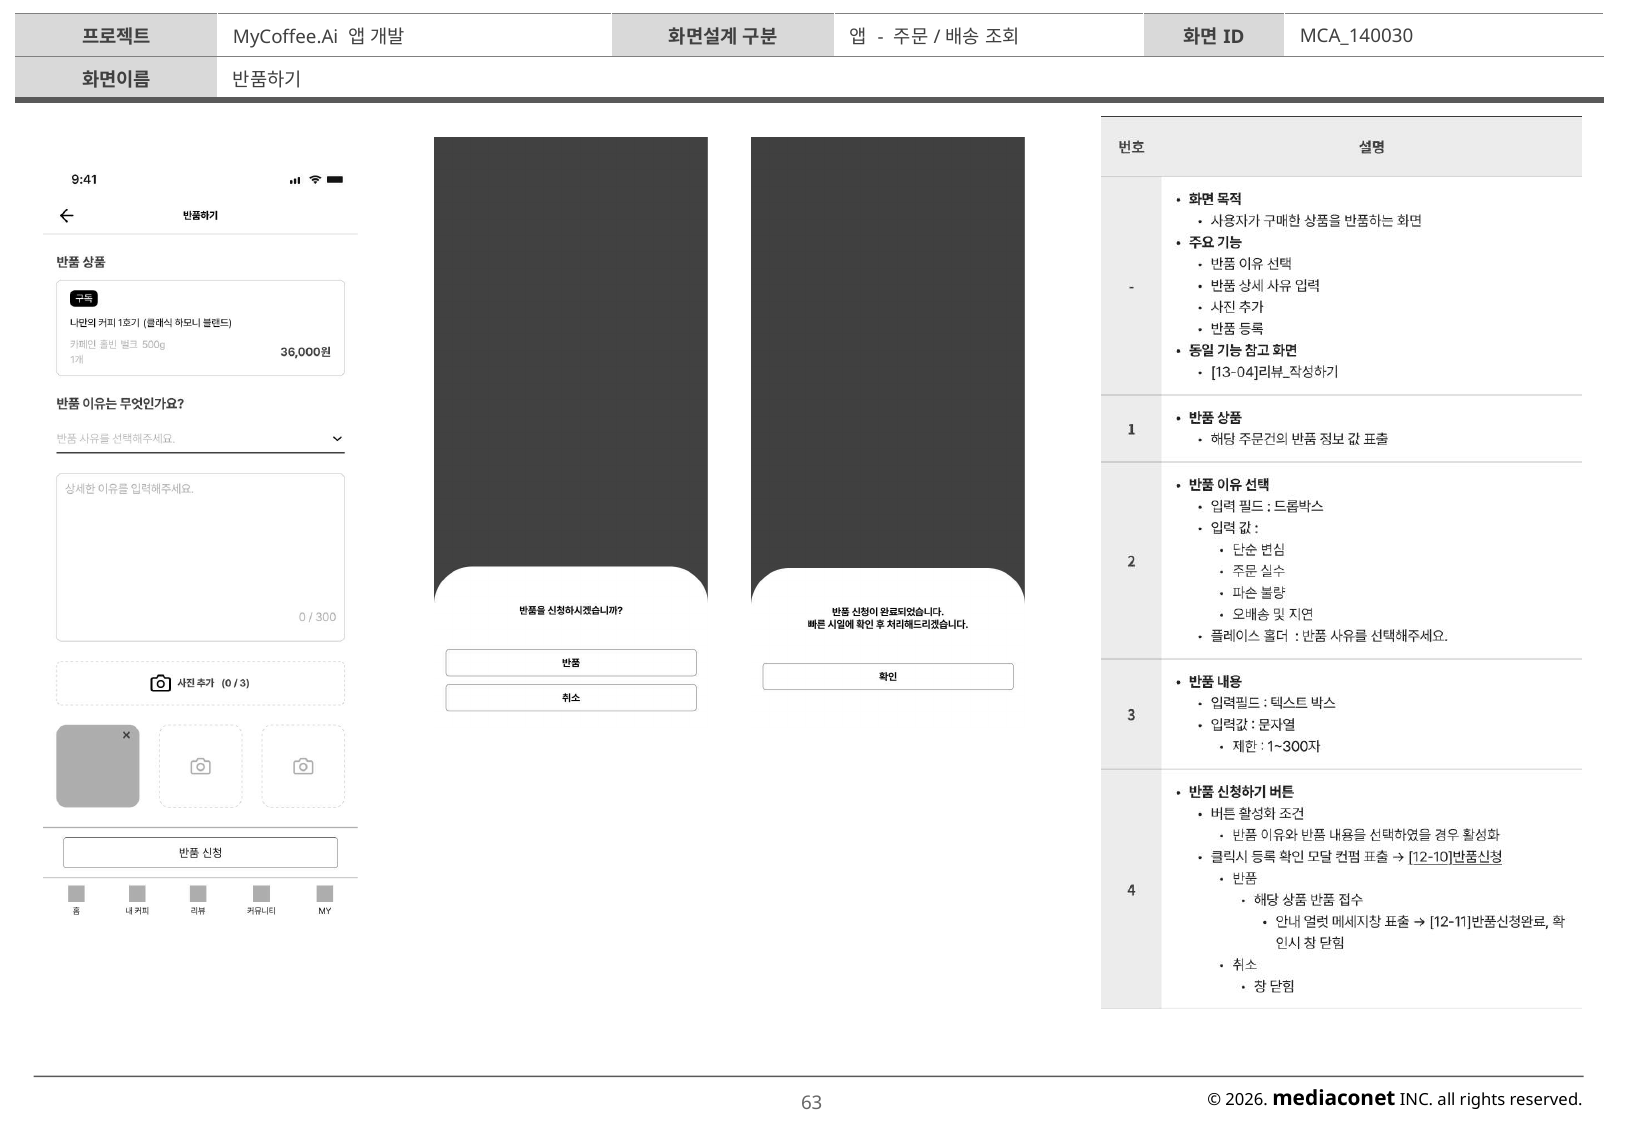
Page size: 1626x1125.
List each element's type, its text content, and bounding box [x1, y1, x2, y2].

table_header 프로젝트 [15, 14, 217, 56]
table_header MCA_140030 [1285, 14, 1603, 56]
table_header 앱 - 주문/배송 조회 [835, 14, 1143, 56]
table_header 화면ID [1144, 14, 1284, 56]
table_header MyCoffee.Ai 앱 개발 [218, 14, 611, 56]
picture [1101, 116, 1582, 1009]
table_cell 화면이름 [15, 57, 217, 97]
picture [43, 160, 358, 923]
picture [751, 137, 1025, 728]
table_cell 반품하기 [218, 57, 1603, 97]
table_header 화면설계 구분 [612, 14, 834, 56]
picture [434, 137, 708, 728]
